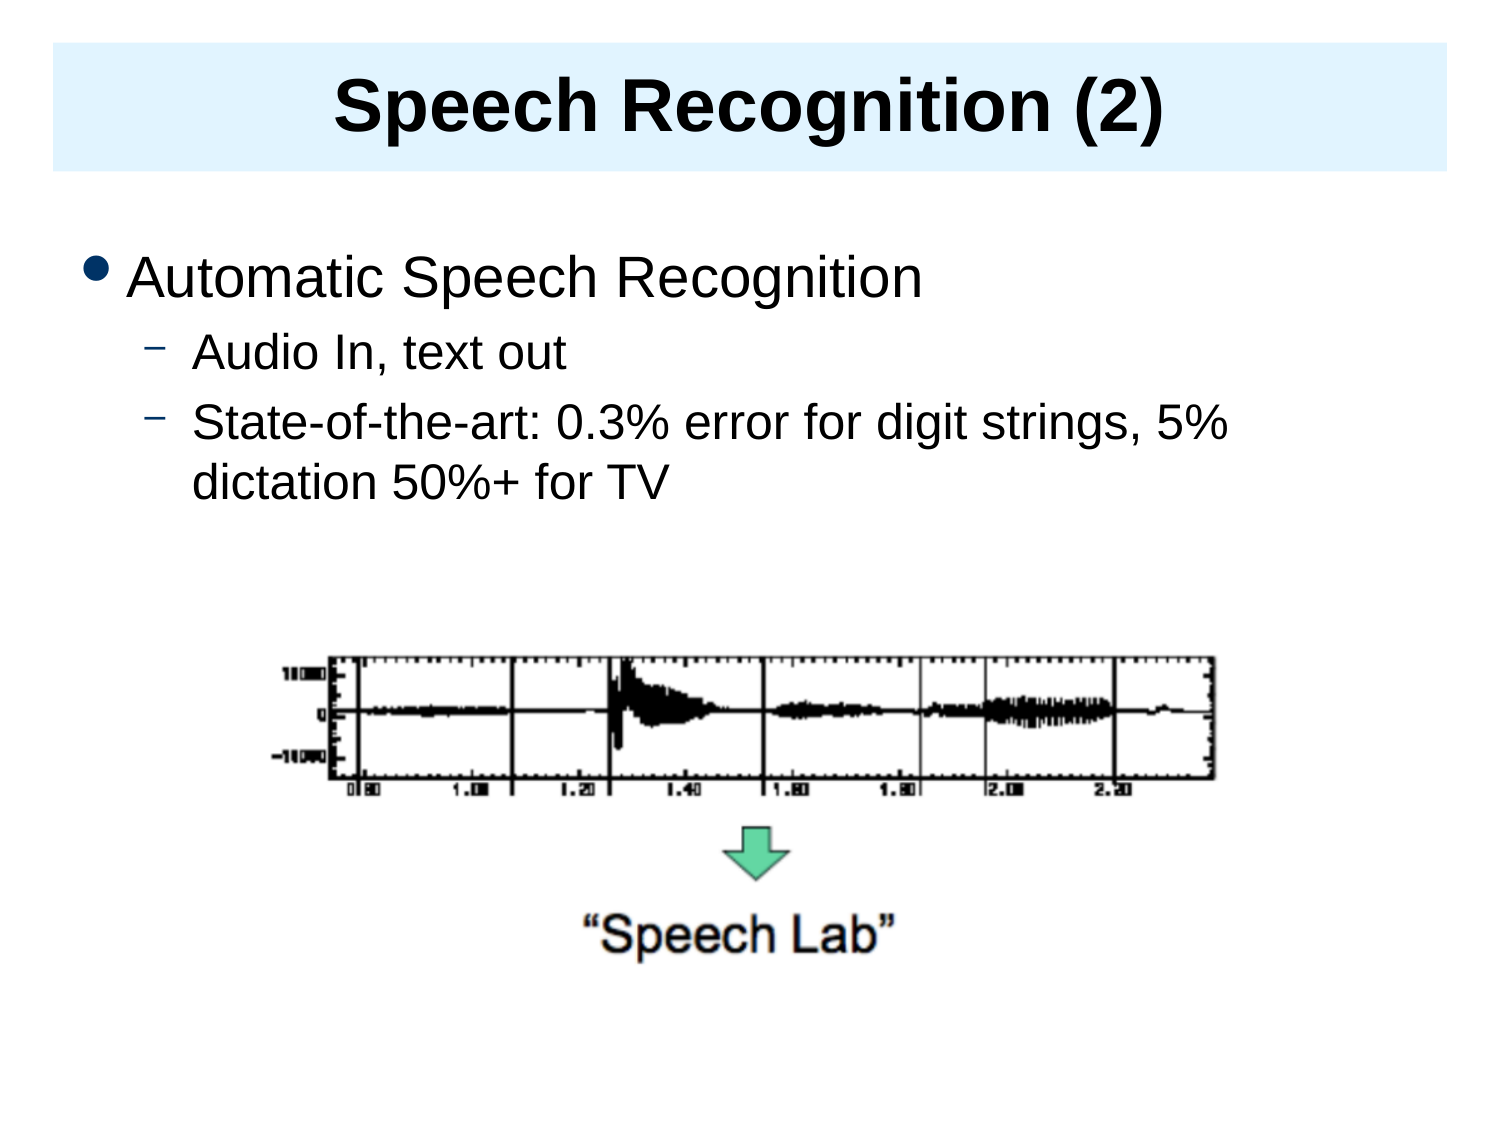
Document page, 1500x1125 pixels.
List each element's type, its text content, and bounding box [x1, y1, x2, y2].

title Speech Recognition (2) [53, 42, 1447, 172]
list Automatic Speech Recognition Audio In, text out State-of-the-art: 0.3% error for digit strings, 5% dictation 50%+ for TV [64, 231, 1436, 1047]
picture [264, 638, 1236, 978]
